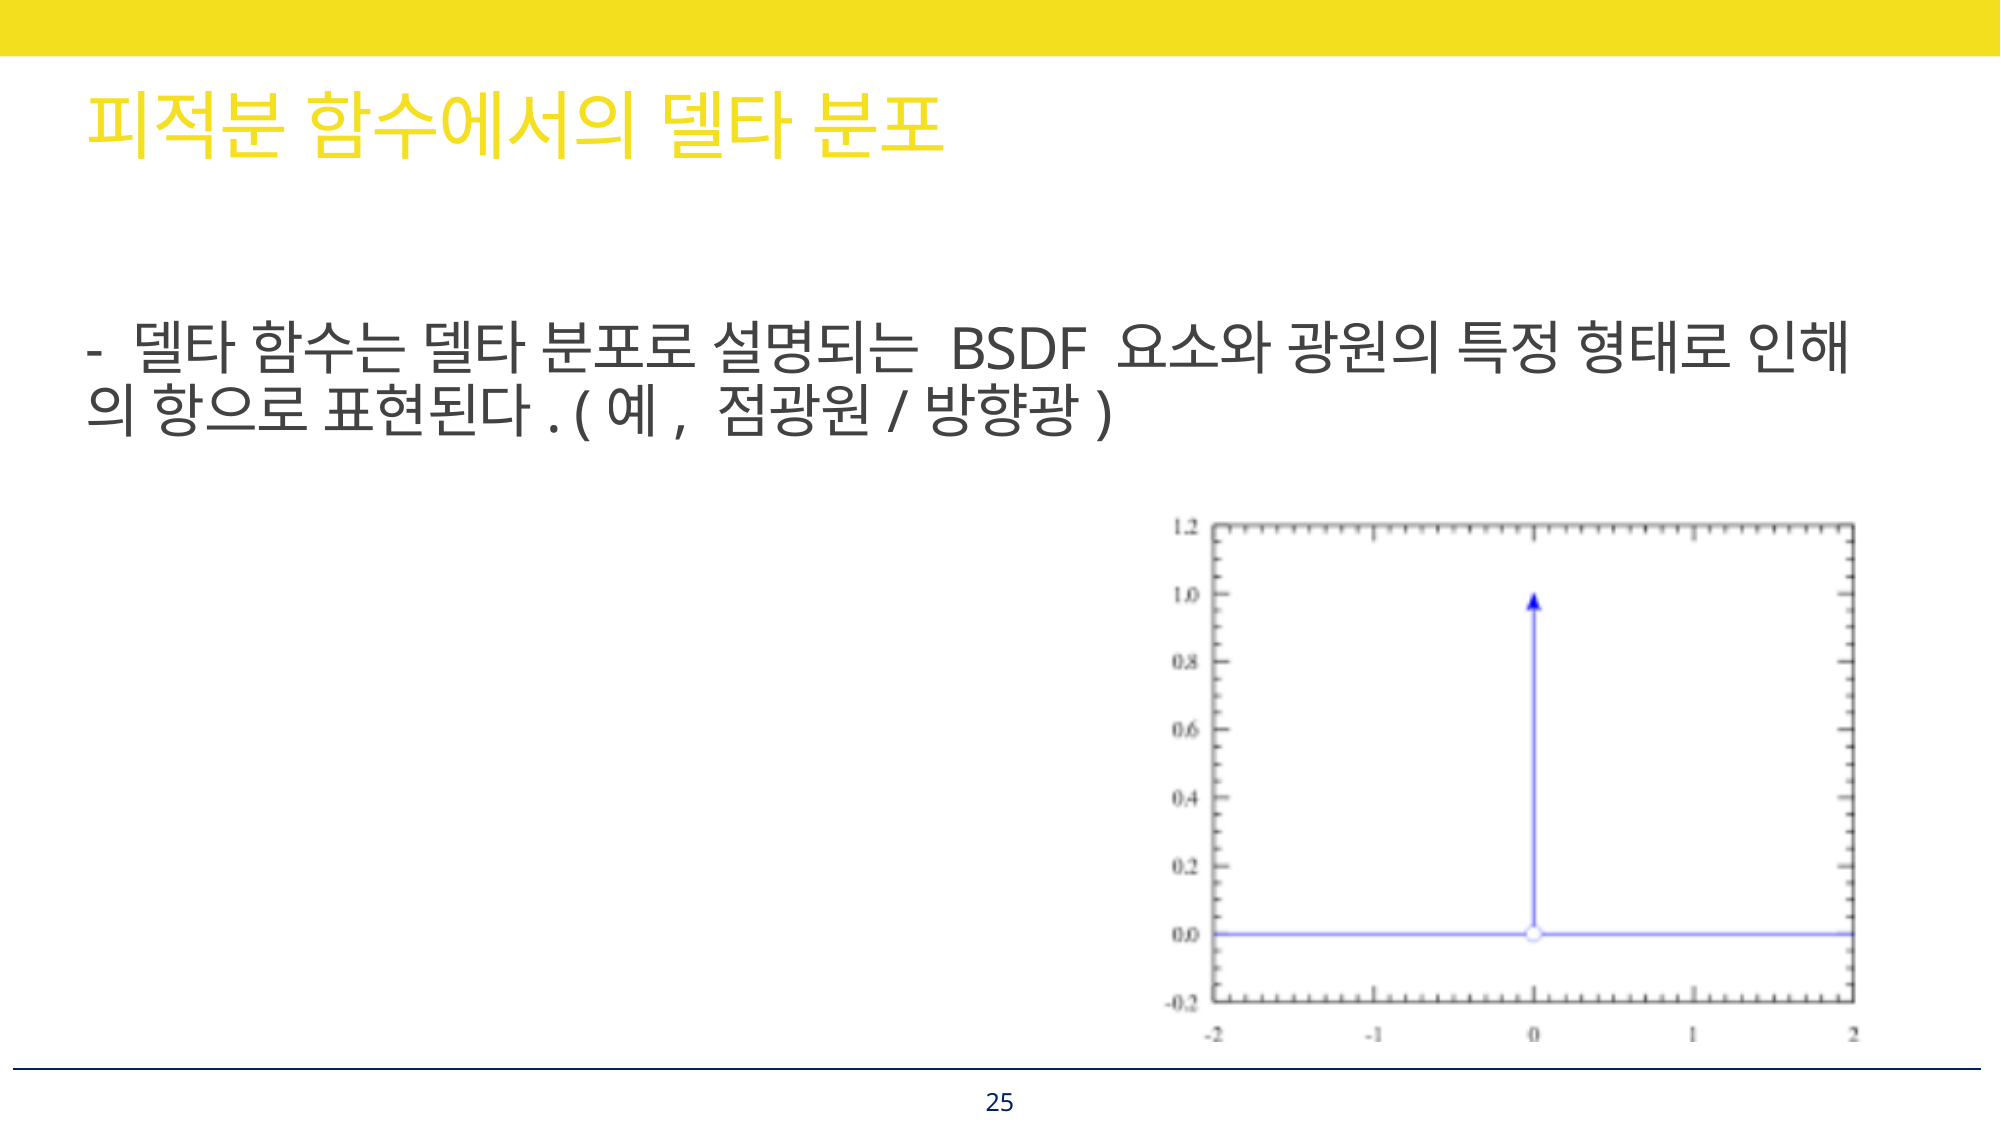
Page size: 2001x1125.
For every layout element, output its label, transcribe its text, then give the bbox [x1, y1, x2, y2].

title 피적분 함수에서의 델타 분포 [85, 89, 1915, 171]
picture [1153, 481, 1901, 1042]
slide_number 25 [916, 1078, 1084, 1125]
